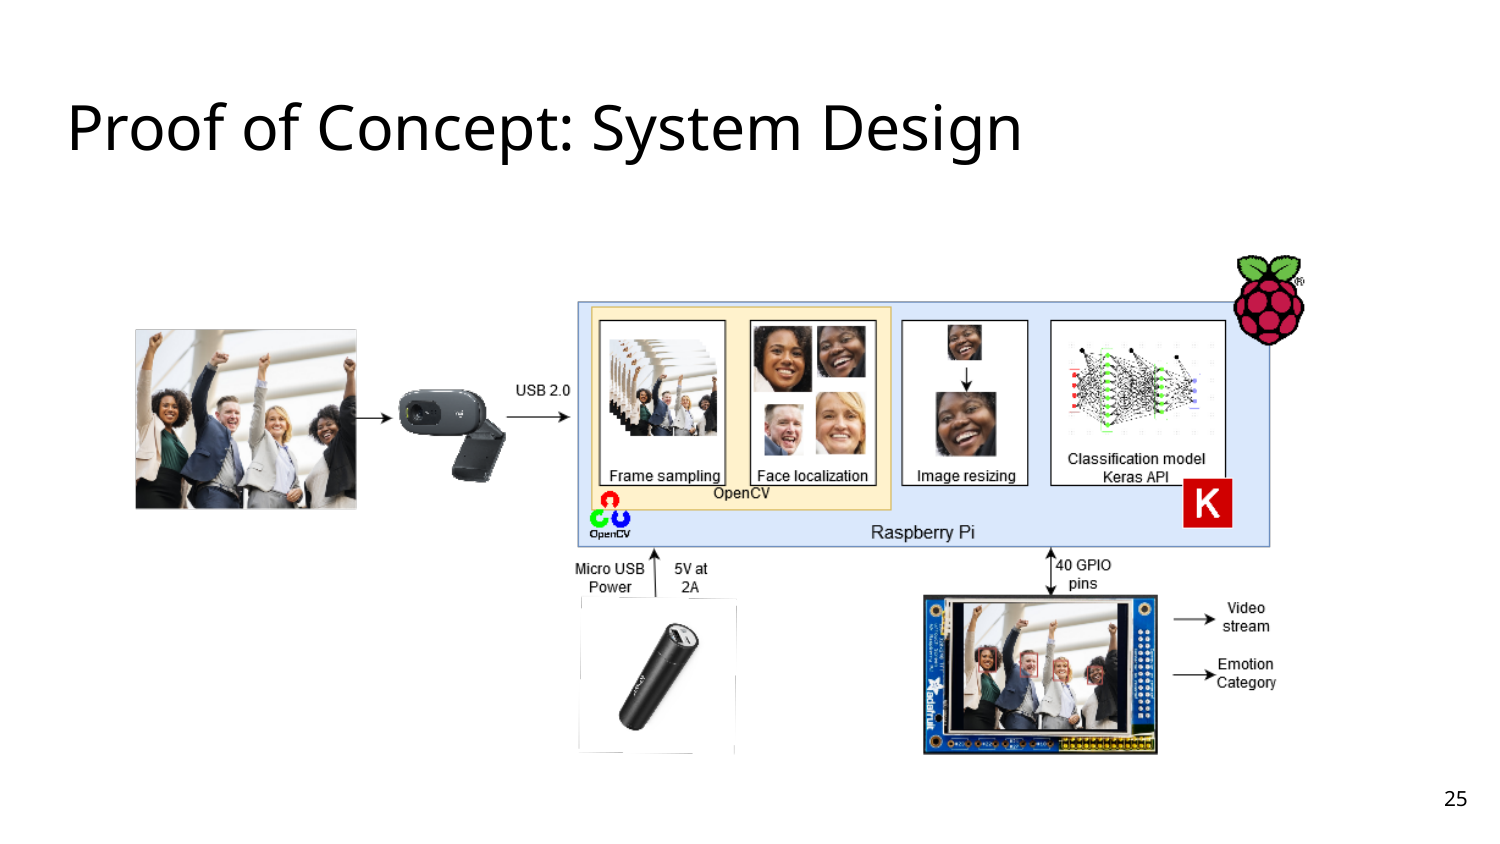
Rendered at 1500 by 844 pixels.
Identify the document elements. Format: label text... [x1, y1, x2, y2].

title Proof of Concept: System Design [51, 72, 1449, 167]
slide_number ‹#› [1392, 767, 1483, 833]
picture [109, 254, 1320, 756]
list [51, 207, 1449, 768]
